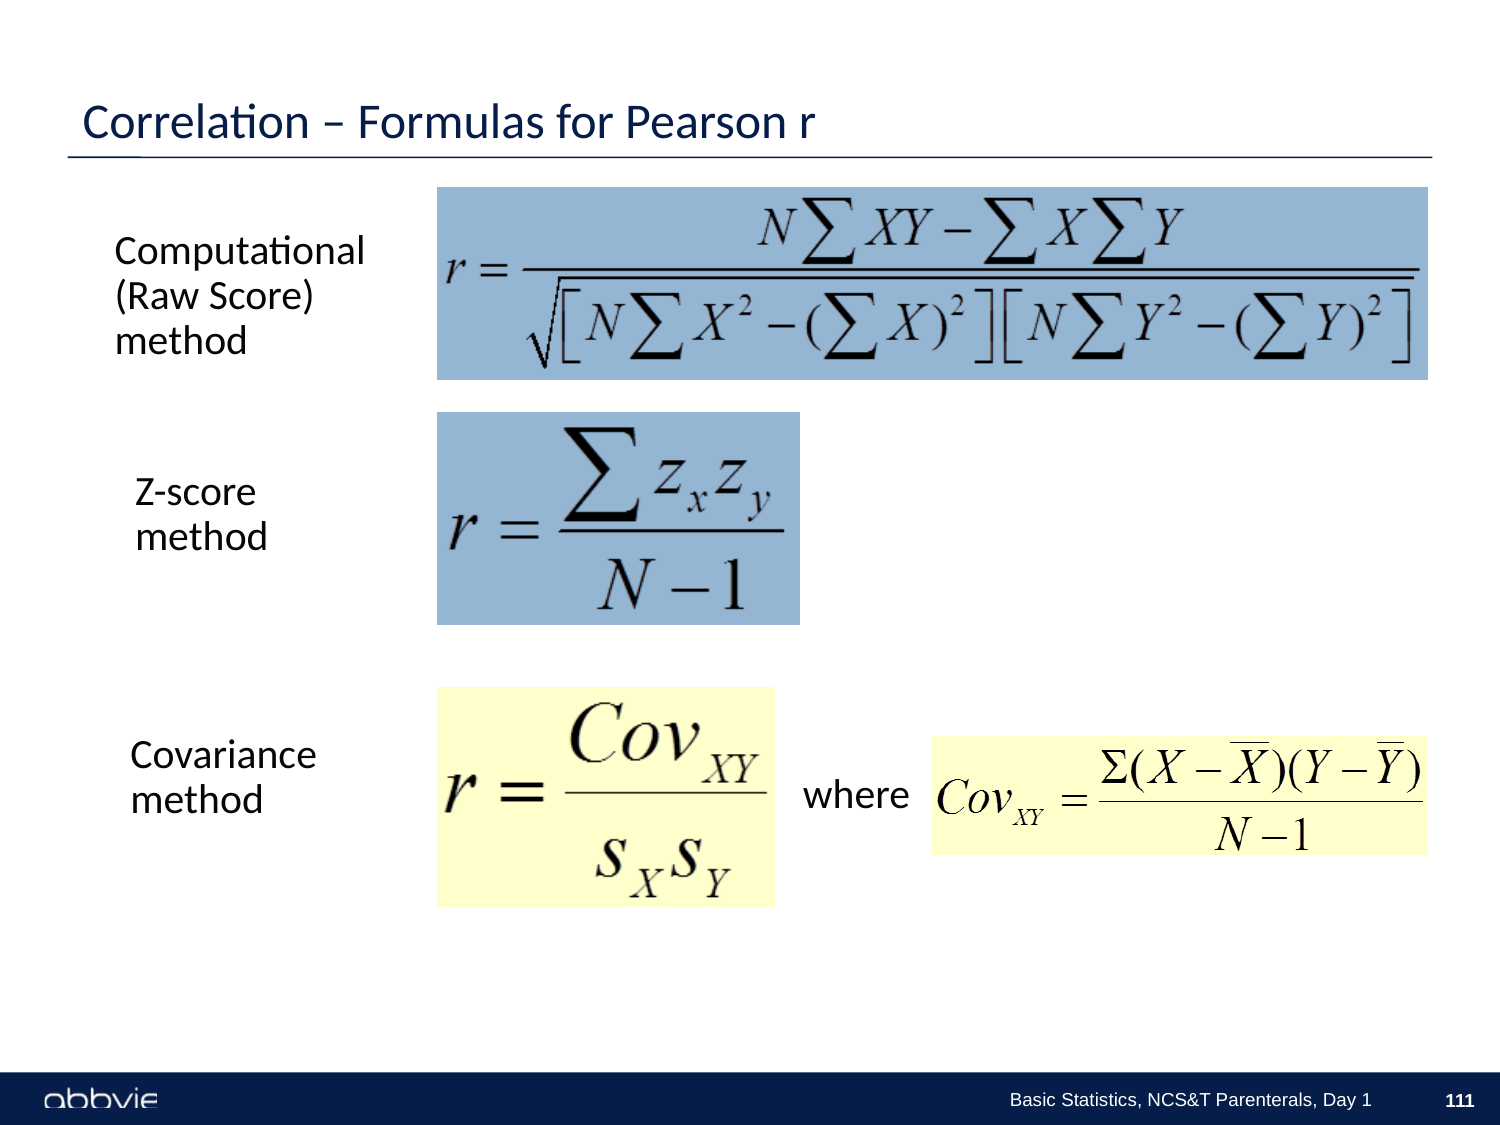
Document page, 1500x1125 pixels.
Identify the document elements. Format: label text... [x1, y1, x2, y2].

text_box Computational(Raw Score) method [99, 221, 388, 371]
text_box where [788, 765, 926, 825]
title Correlation – Formulas for Pearson r [67, 37, 1433, 158]
picture [932, 735, 1428, 855]
picture [437, 687, 776, 907]
footer Basic Statistics, NCS&T Parenterals, Day 1 [487, 1083, 1387, 1114]
picture [437, 187, 1428, 381]
text_box Covariance method [115, 724, 403, 830]
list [437, 412, 801, 626]
slide_number 111 [1391, 1087, 1475, 1112]
text_box Z-score method [120, 462, 408, 568]
